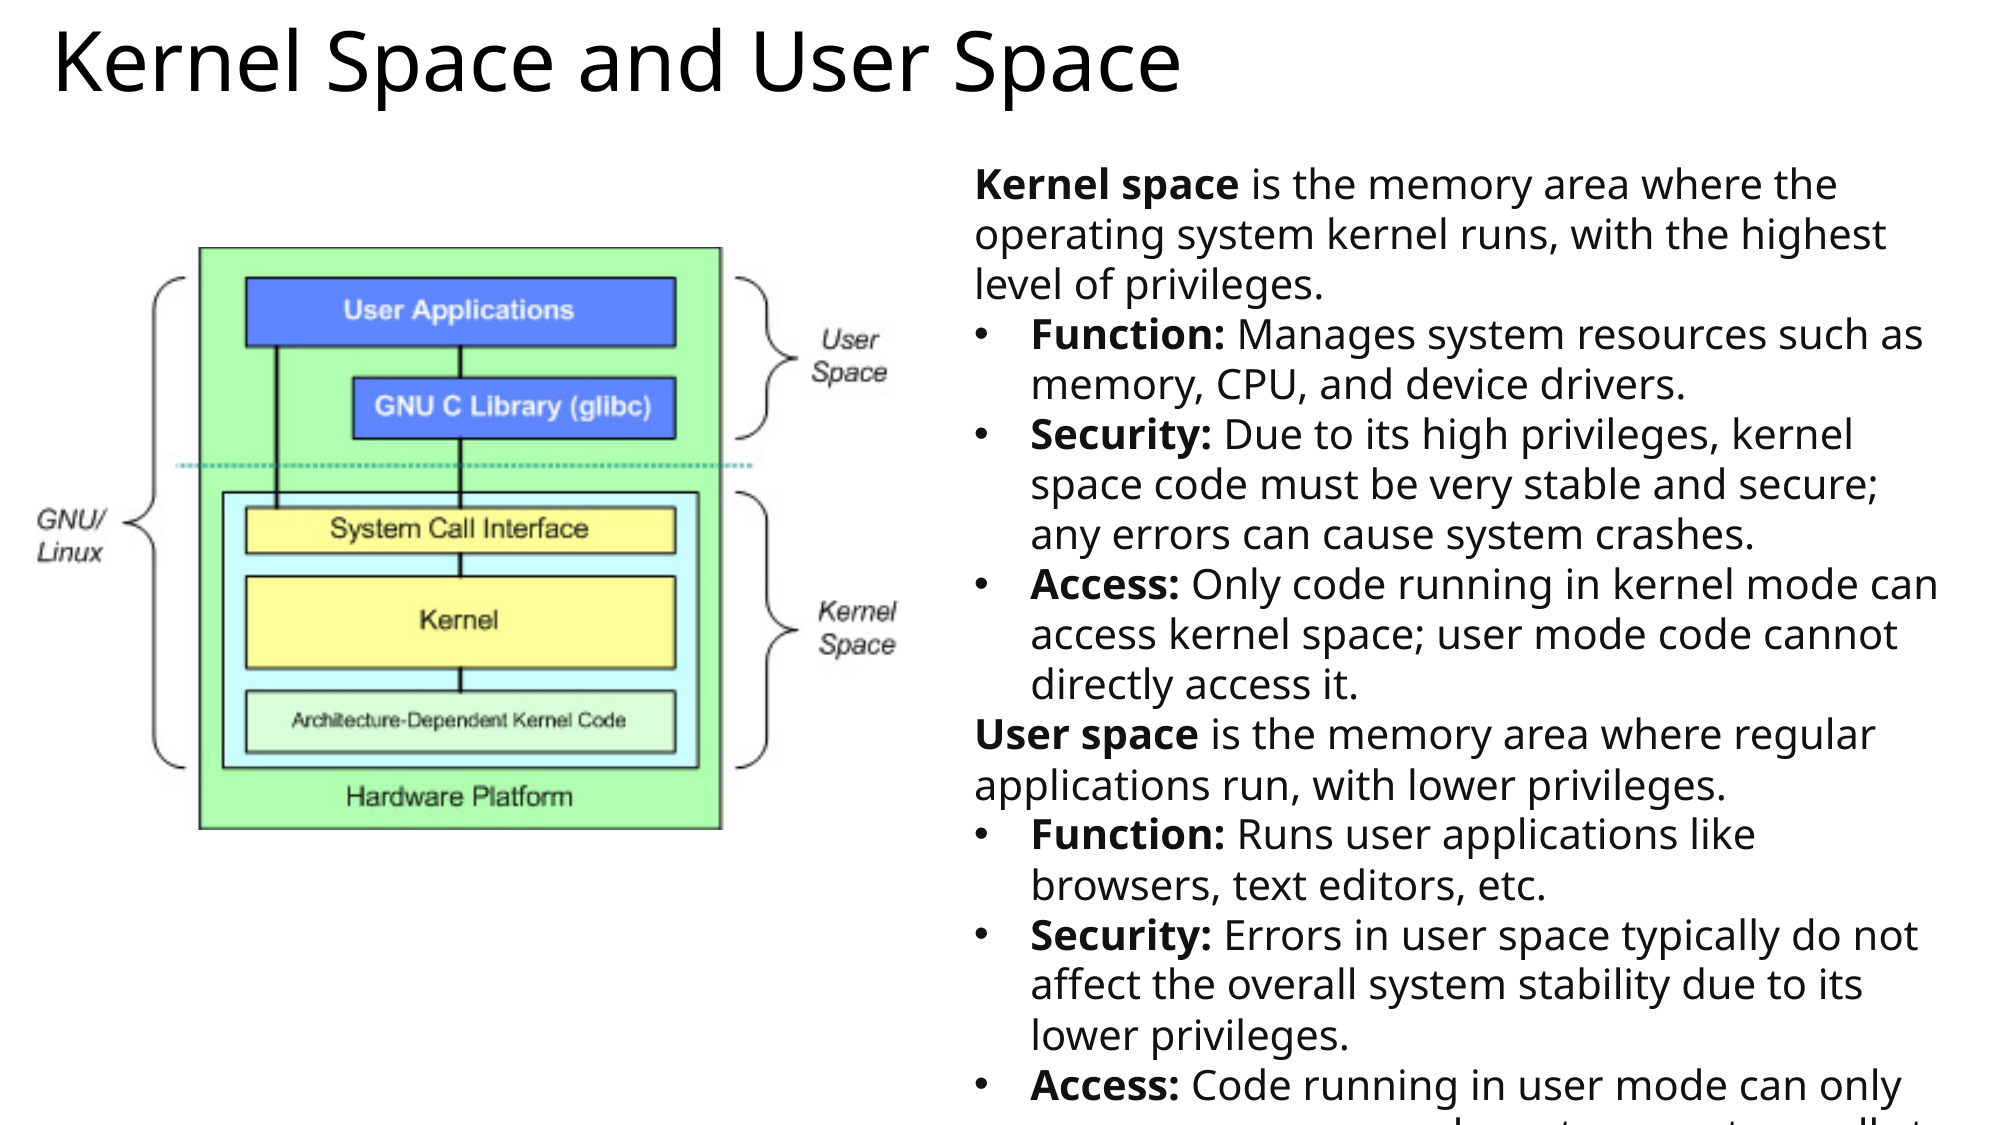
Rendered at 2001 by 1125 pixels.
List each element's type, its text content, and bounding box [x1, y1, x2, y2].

picture [36, 246, 900, 831]
text_box Kernel space is the memory area where the operating system kernel runs, with the highest level of privileges. Function: Manages system resources such as memory, CPU, and device drivers. Security: Due to its high privileges, kernel space code must be very stable and secure; any errors can cause system crashes. Access: Only code running in kernel mode can access kernel space; user mode code cannot directly access it. User space is the memory area where regular applications run, with lower privileges. Function: Runs user applications like browsers, text editors, etc. Security: Errors in user space typically do not affect the overall system stability due to its lower privileges. Access: Code running in user mode can only access user space and must use system calls to interact with the kernel. [959, 150, 1967, 1125]
text_box Kernel Space and User Space [36, 12, 1967, 159]
